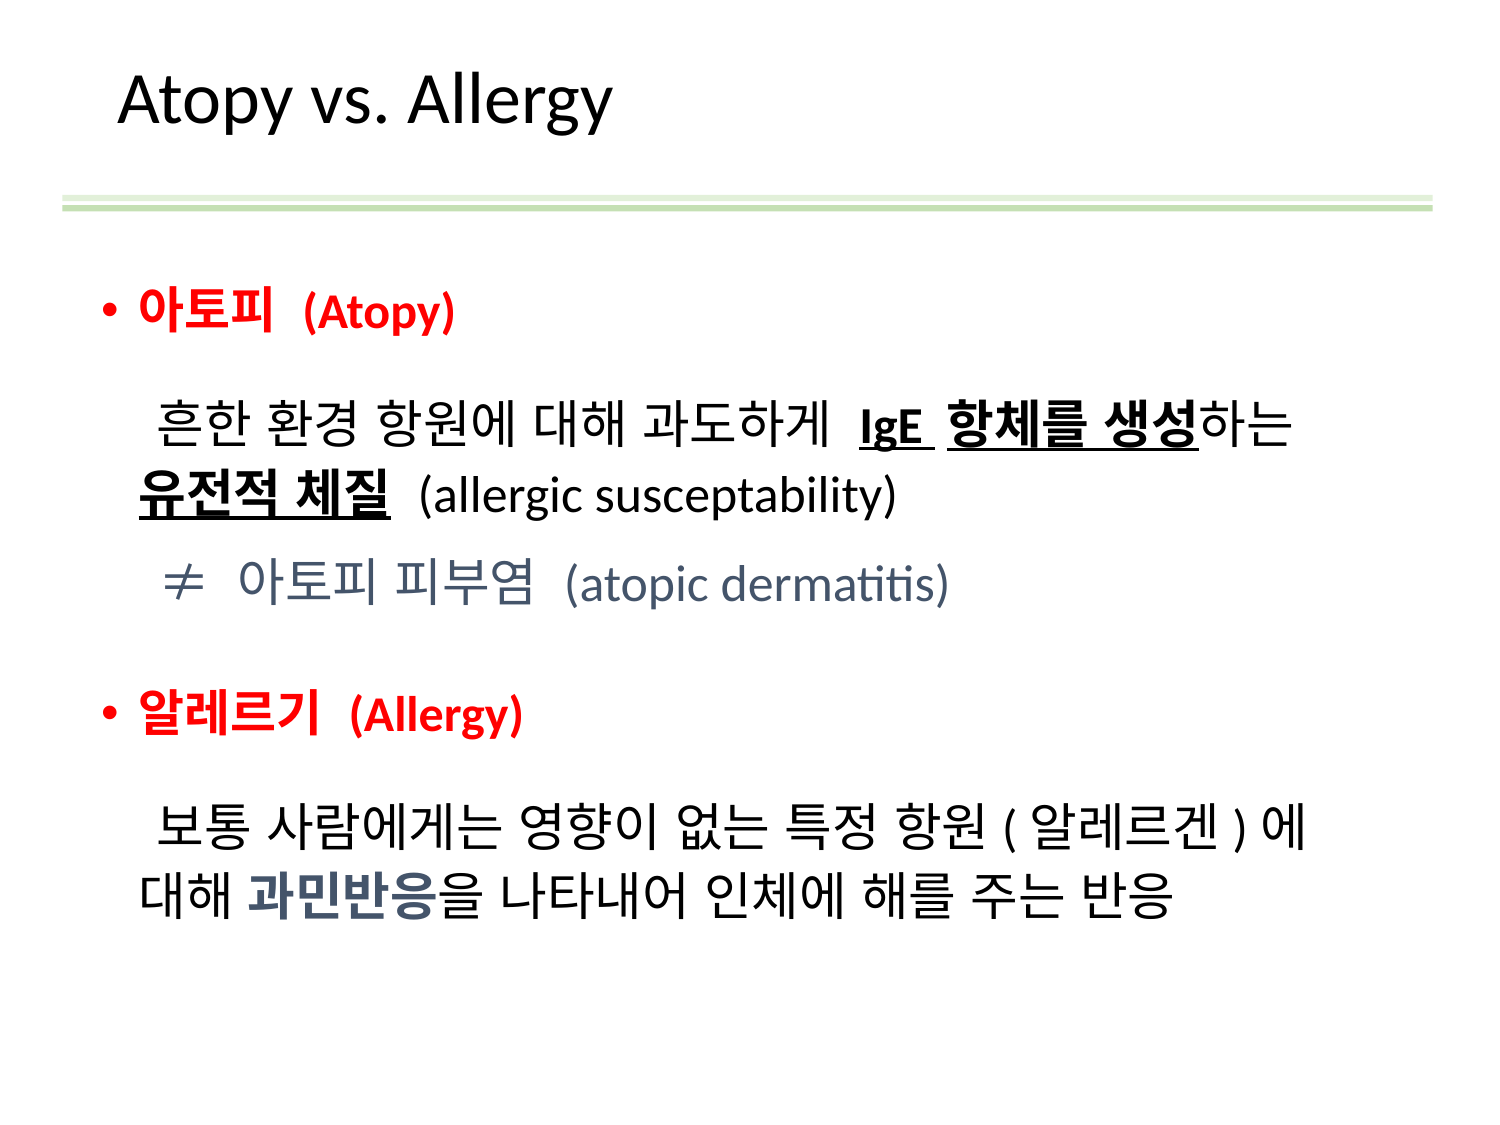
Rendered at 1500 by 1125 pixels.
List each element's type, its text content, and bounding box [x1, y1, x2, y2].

text_box 아토피 (Atopy) 흔한 환경 항원에 대해 과도하게 IgE 항체를 생성하는 유전적 체질 (allergic susceptability) ≠ 아토피 피부염 (atopic dermatitis) 알레르기 (Allergy) 보통 사람에게는 영향이 없는 특정 항원(알레르겐)에 대해 과민반응을 나타내어 인체에 해를 주는 반응 [85, 278, 1410, 953]
title Atopy vs. Allergy [102, 16, 1414, 183]
